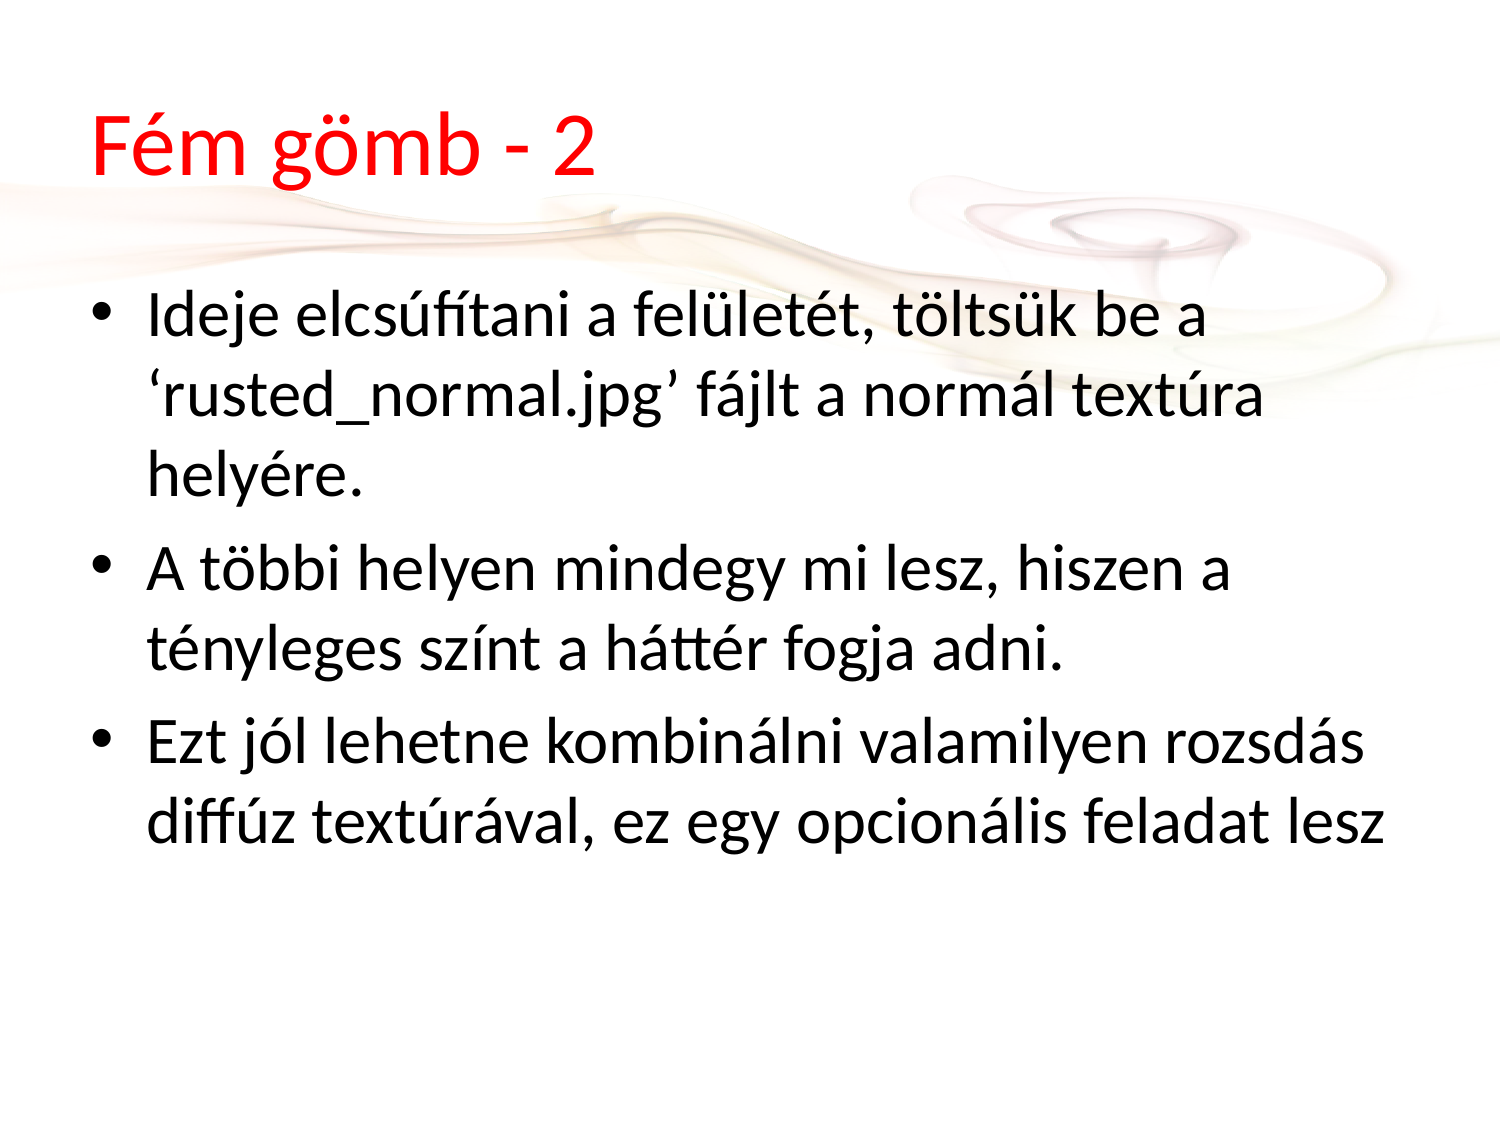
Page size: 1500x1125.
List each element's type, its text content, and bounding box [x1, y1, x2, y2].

title Fém gömb - 2 [75, 45, 1425, 233]
list Ideje elcsúfítani a felületét, töltsük be a ‘rusted_normal.jpg’ fájlt a normál textúra helyére. A többi helyen mindegy mi lesz, hiszen a tényleges színt a háttér fogja adni. Ezt jól lehetne kombinálni valamilyen rozsdás diffúz textúrával, ez egy opcionális feladat lesz [75, 262, 1425, 1100]
